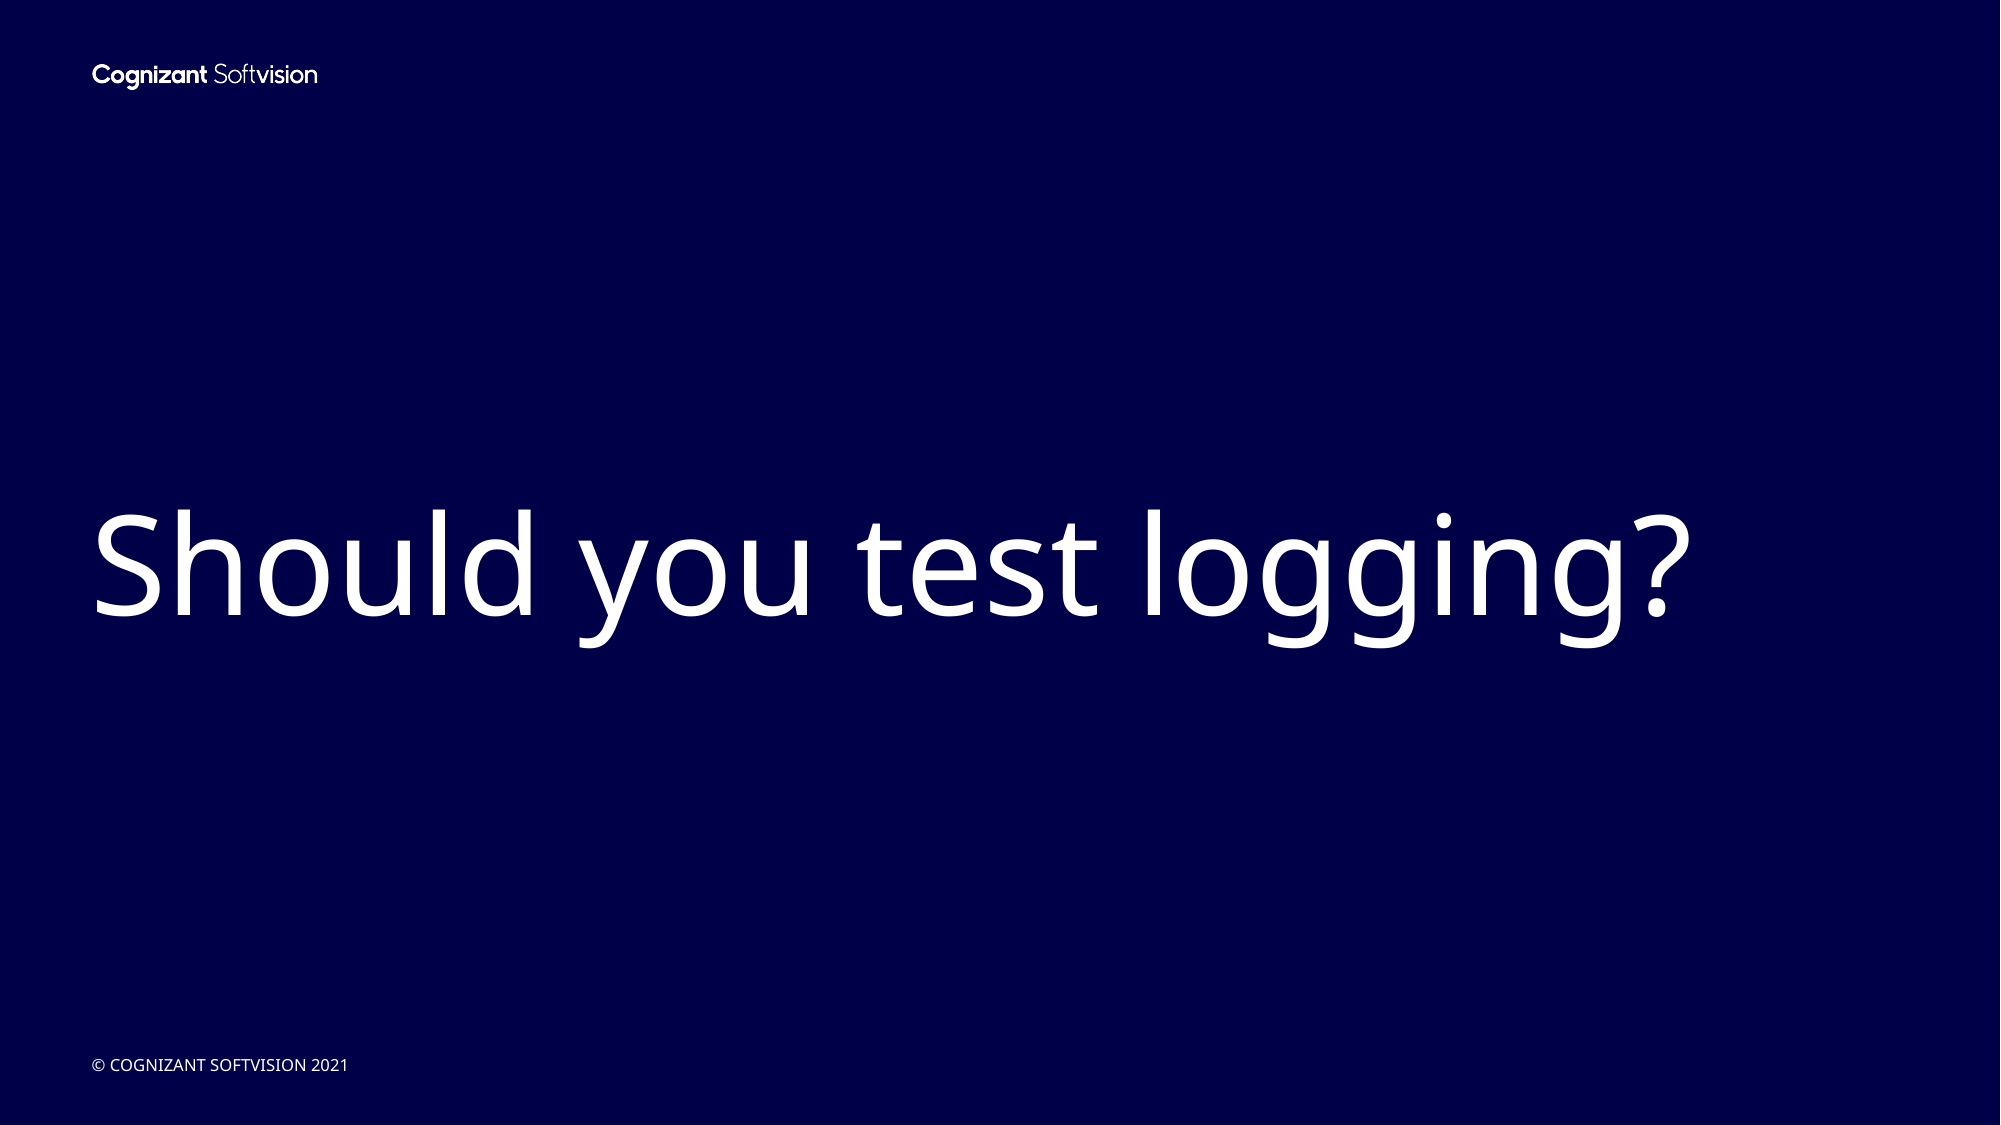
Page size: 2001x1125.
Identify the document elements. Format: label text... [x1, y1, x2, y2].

title Should you test logging? [67, 214, 1914, 927]
picture [79, 50, 330, 103]
